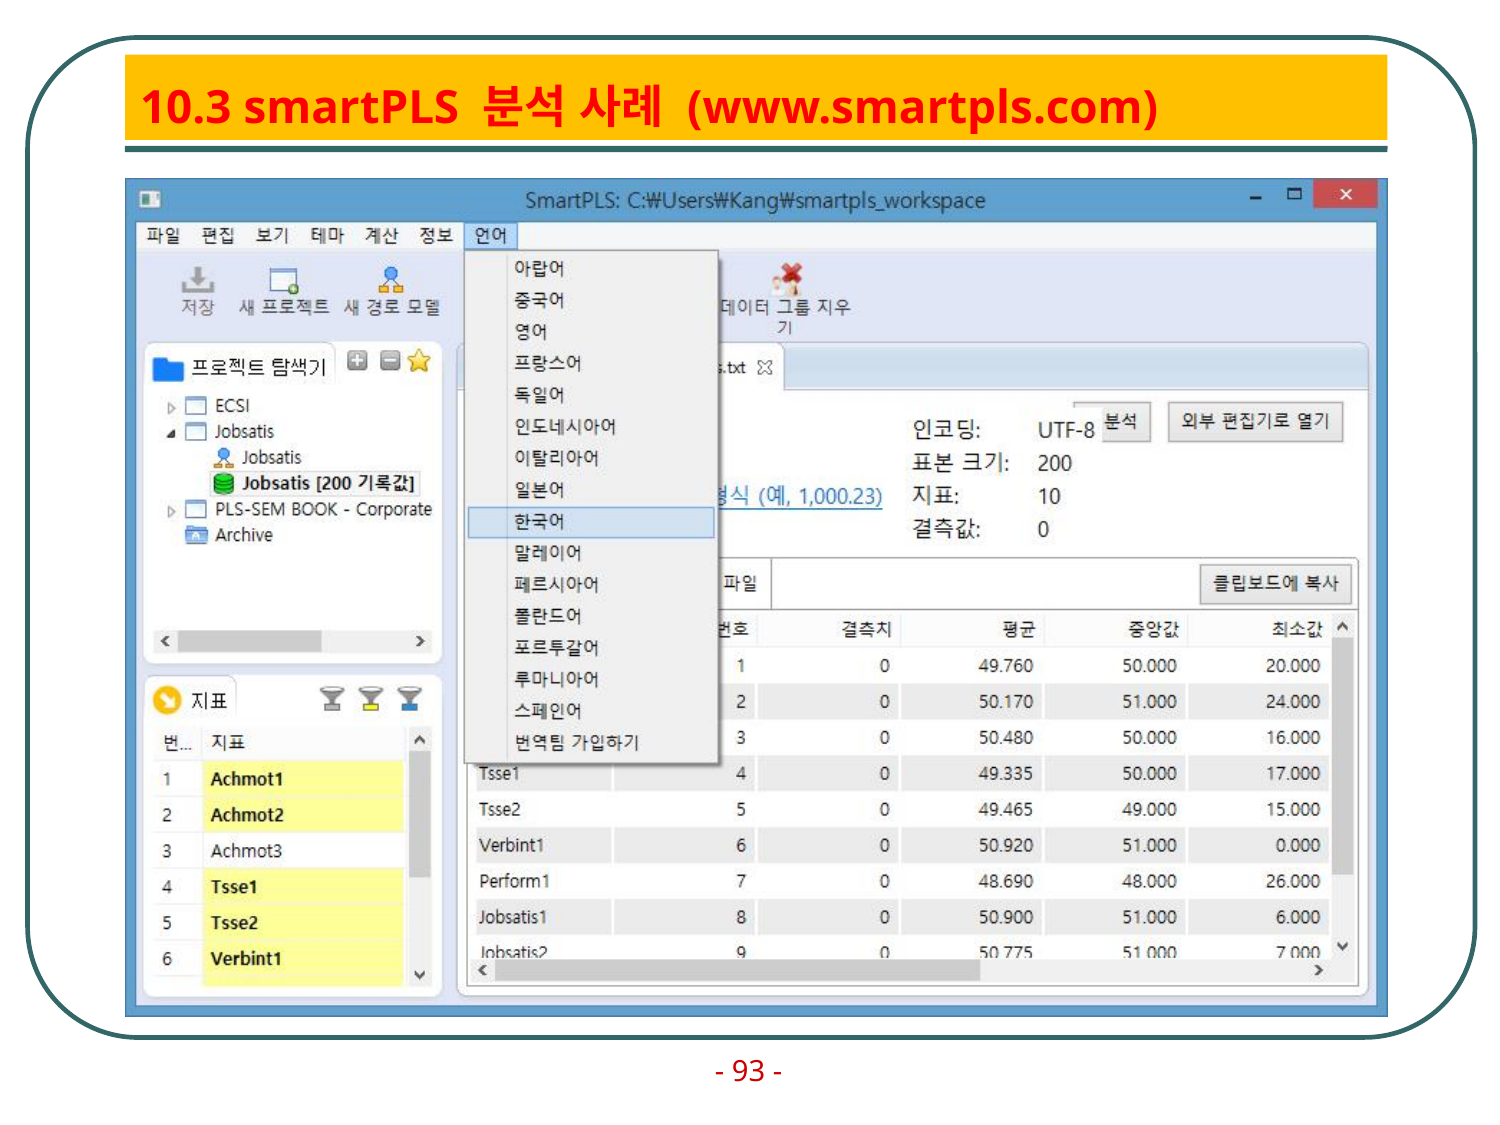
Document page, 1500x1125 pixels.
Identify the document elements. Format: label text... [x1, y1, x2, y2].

title 10.3 smartPLS 분석 사례 (www.smartpls.com) [125, 54, 1388, 140]
slide_number - 93 - [617, 1034, 881, 1111]
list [124, 178, 1388, 1018]
